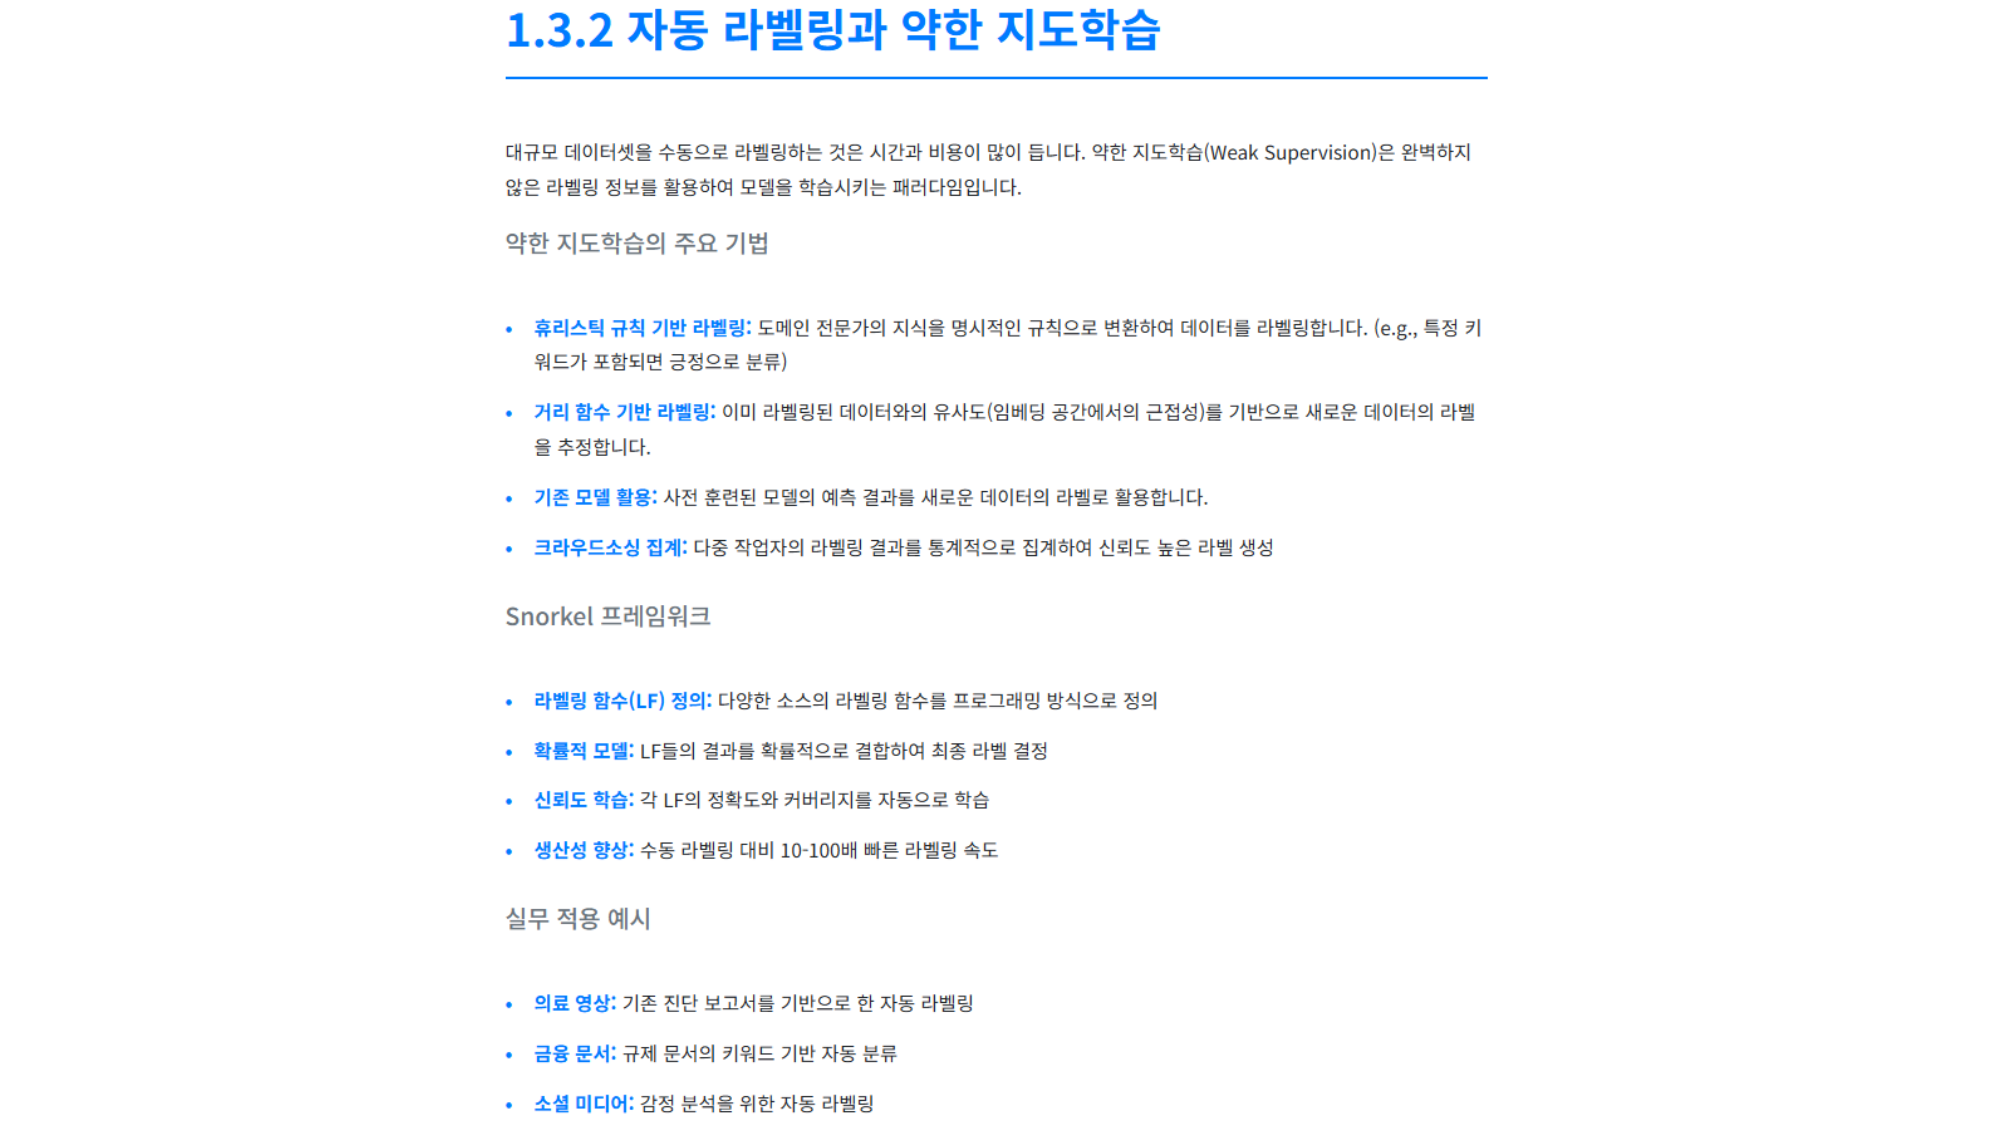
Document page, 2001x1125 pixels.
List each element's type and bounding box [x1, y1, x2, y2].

picture [492, 0, 1508, 1125]
